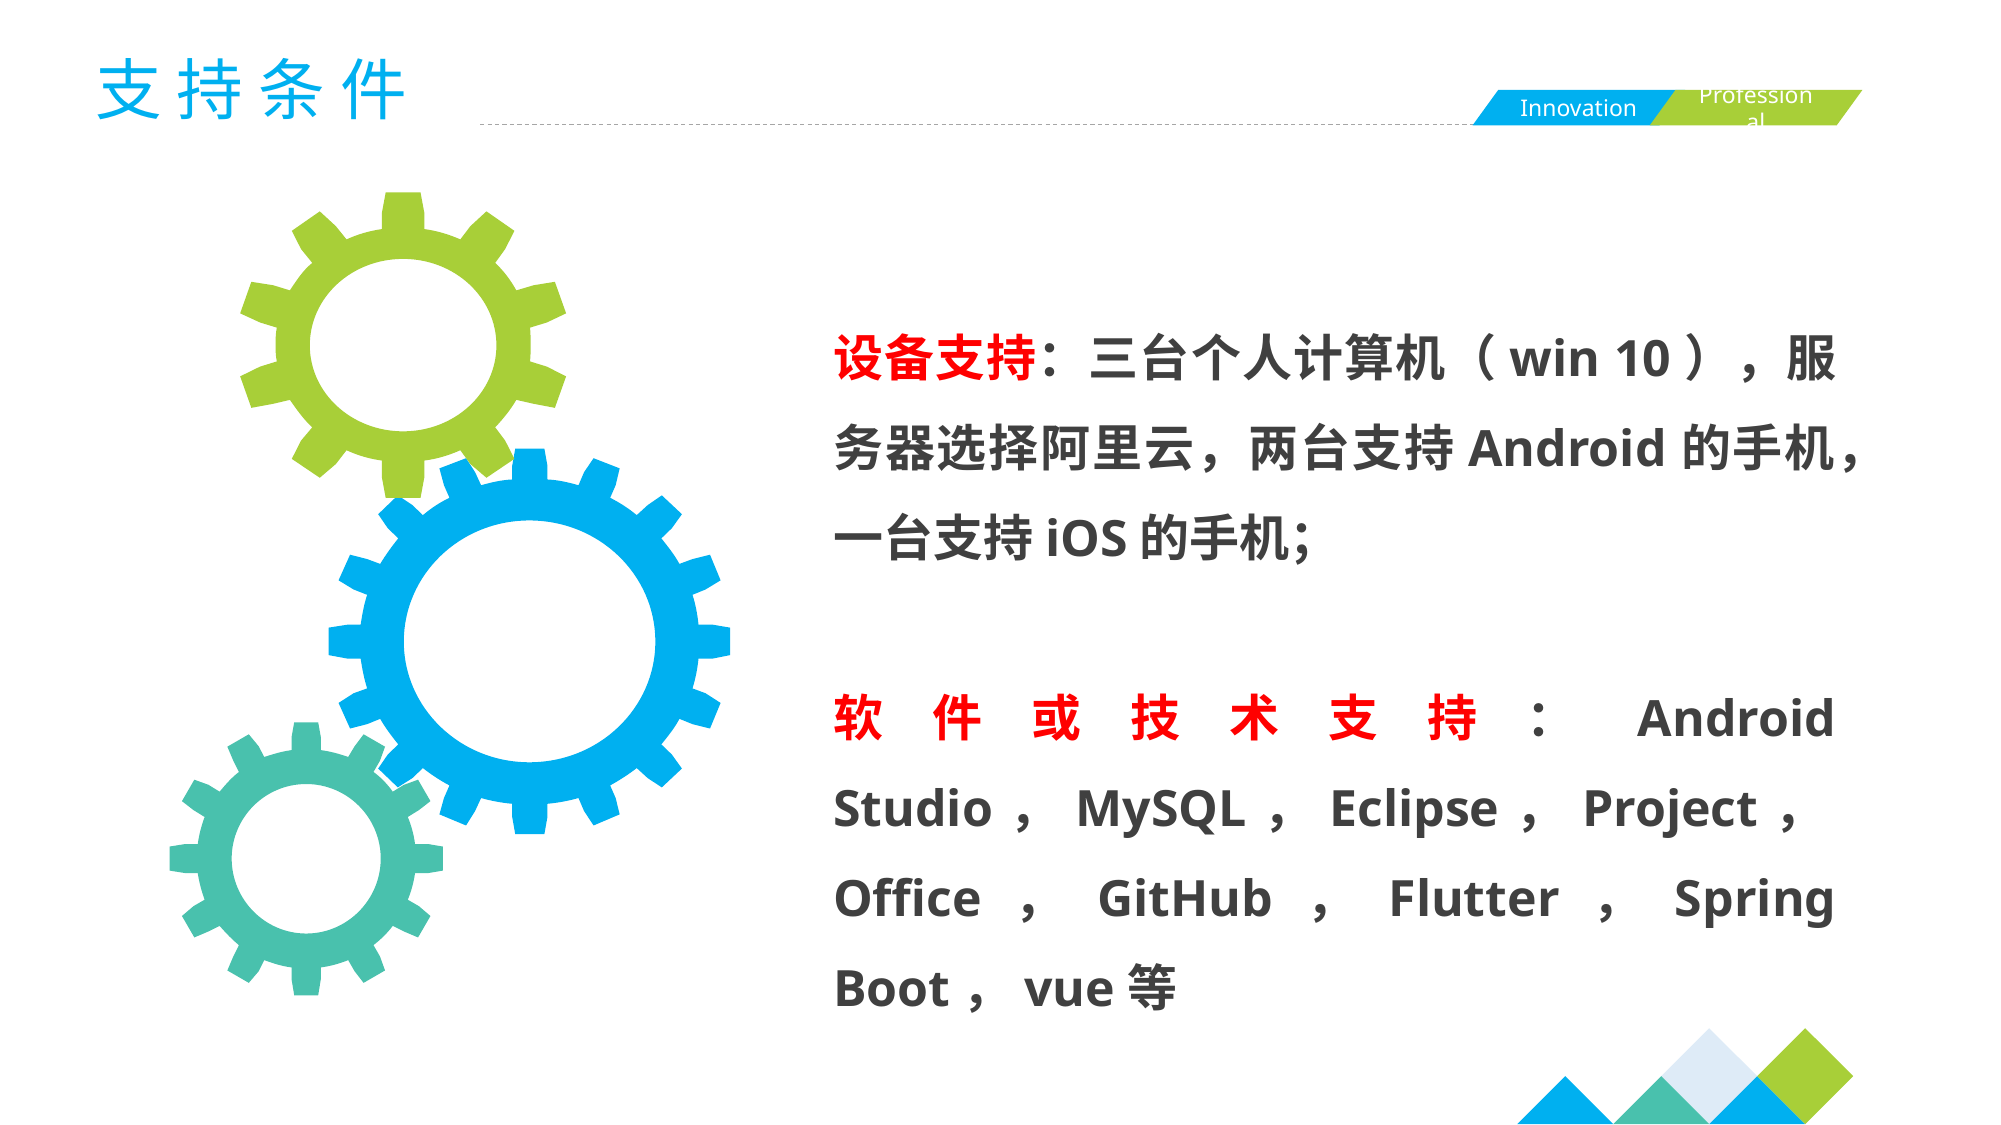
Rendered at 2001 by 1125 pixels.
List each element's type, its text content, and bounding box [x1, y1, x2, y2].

text_box [168, 721, 444, 997]
text_box 支 持 条 件 [80, 40, 577, 135]
text_box 设备支持：三台个人计算机（win 10），服务器选择阿里云，两台支持Android的手机，一台支持iOS的手机； 软件或技术支持：Android Studio，MySQL，Eclipse，Project，Office，GitHub，Flutter，Spring Boot，vue等 [818, 289, 1852, 1025]
text_box [238, 191, 568, 499]
text_box [327, 447, 732, 836]
